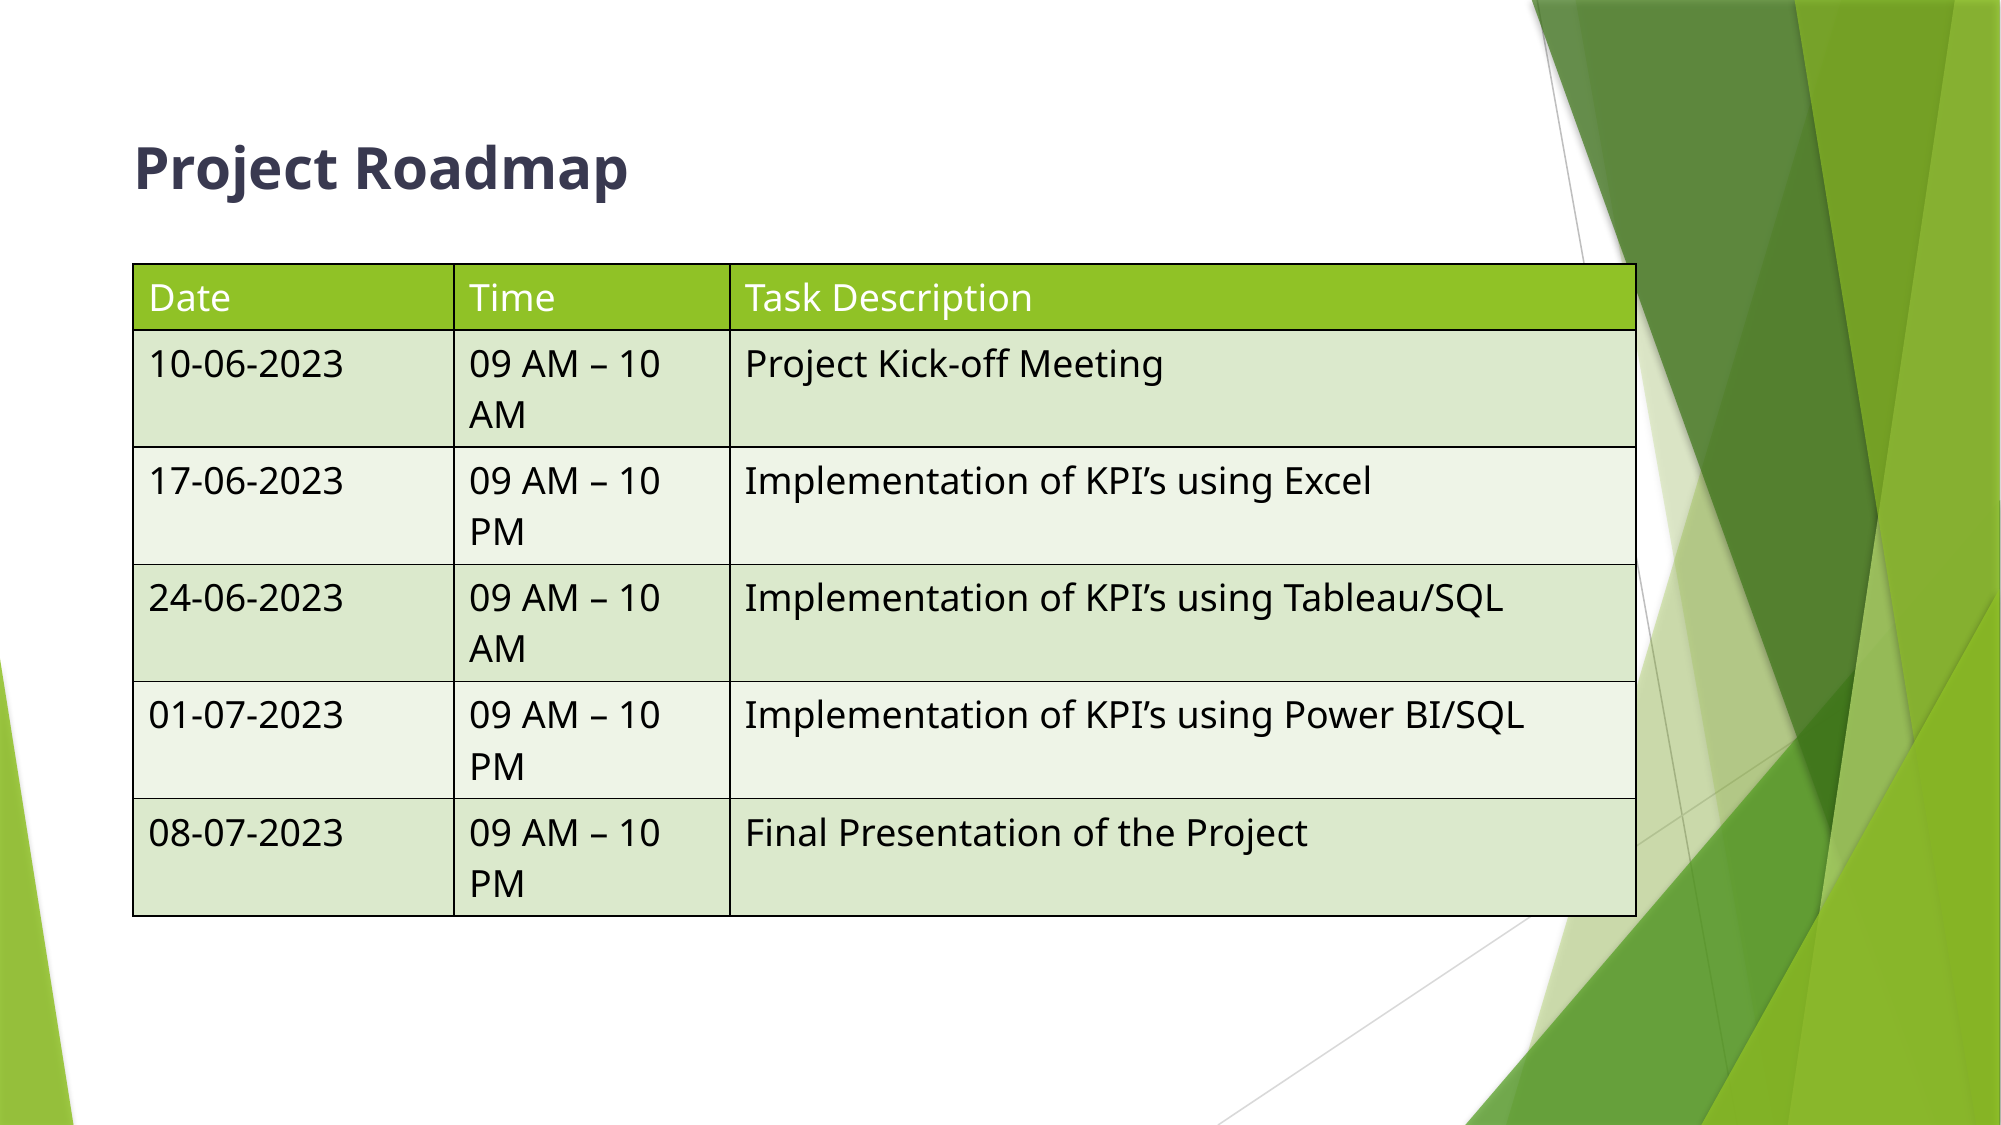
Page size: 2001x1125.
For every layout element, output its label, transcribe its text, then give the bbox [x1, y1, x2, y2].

table_header Task Description [731, 265, 1635, 329]
table_header Date [134, 265, 453, 329]
table_cell Implementation of KPI’s using Excel [731, 448, 1635, 564]
table_cell 24-06-2023 [134, 565, 453, 681]
table_cell 09 AM – 10 AM [455, 565, 729, 681]
table_cell 09 AM – 10 PM [455, 448, 729, 564]
table_cell 01-07-2023 [134, 682, 453, 798]
table_cell Implementation of KPI’s using Tableau/SQL [731, 565, 1635, 681]
table_header Time [455, 265, 729, 329]
table_cell 09 AM – 10 PM [455, 682, 729, 798]
text_box Project Roadmap [133, 123, 991, 209]
table_cell 10-06-2023 [134, 331, 453, 446]
table_cell 09 AM – 10 AM [455, 331, 729, 446]
table_cell Project Kick-off Meeting [731, 331, 1635, 446]
table_cell Final Presentation of the Project [731, 799, 1635, 915]
table_cell Implementation of KPI’s using Power BI/SQL [731, 682, 1635, 798]
table_cell 08-07-2023 [134, 799, 453, 915]
table_cell 09 AM – 10 PM [455, 799, 729, 915]
table_cell 17-06-2023 [134, 448, 453, 564]
